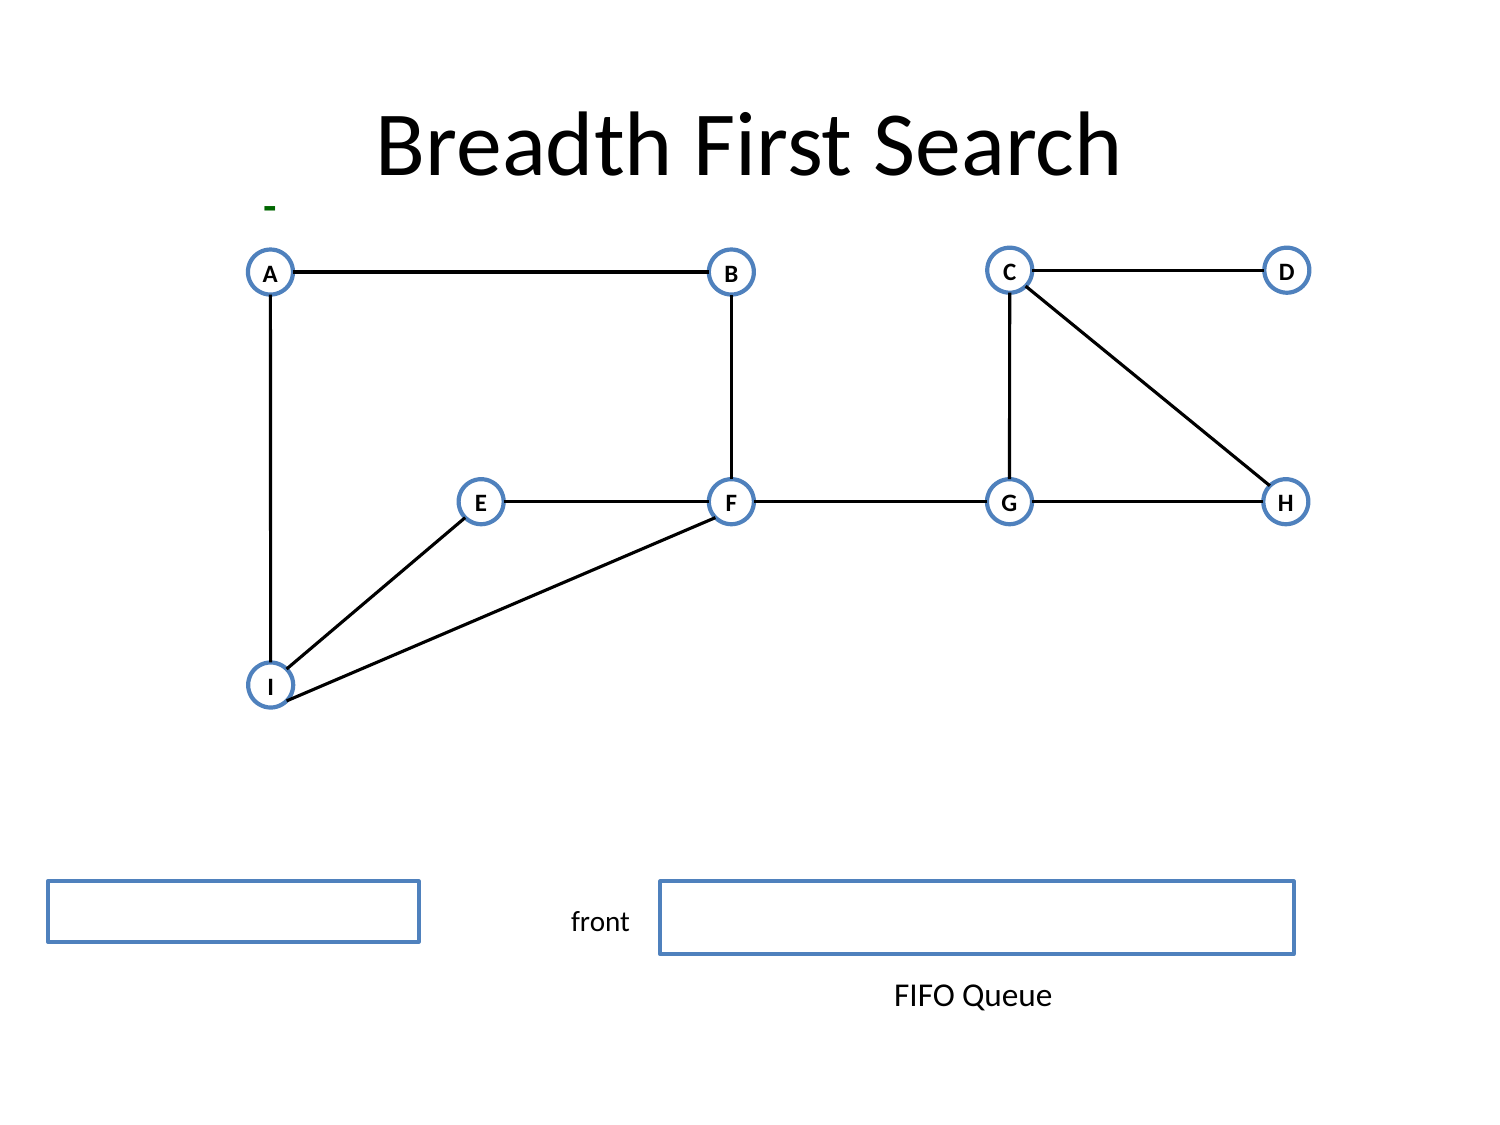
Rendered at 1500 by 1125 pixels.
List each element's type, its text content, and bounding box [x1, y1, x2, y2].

text_box [46, 879, 421, 944]
text_box - [243, 173, 300, 234]
text_box F [706, 477, 756, 527]
text_box [658, 879, 1296, 956]
text_box D [1262, 245, 1312, 295]
text_box FIFO Queue [660, 965, 1287, 1021]
text_box B [706, 247, 756, 297]
text_box H [1261, 477, 1311, 527]
text_box I [246, 660, 283, 710]
text_box front [539, 894, 662, 945]
text_box C [985, 245, 1035, 295]
title Breadth First Search [75, 45, 1425, 233]
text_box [1025, 287, 1270, 485]
text_box A [245, 247, 295, 297]
text_box G [984, 477, 1035, 527]
text_box E [456, 477, 506, 517]
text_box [286, 518, 716, 703]
